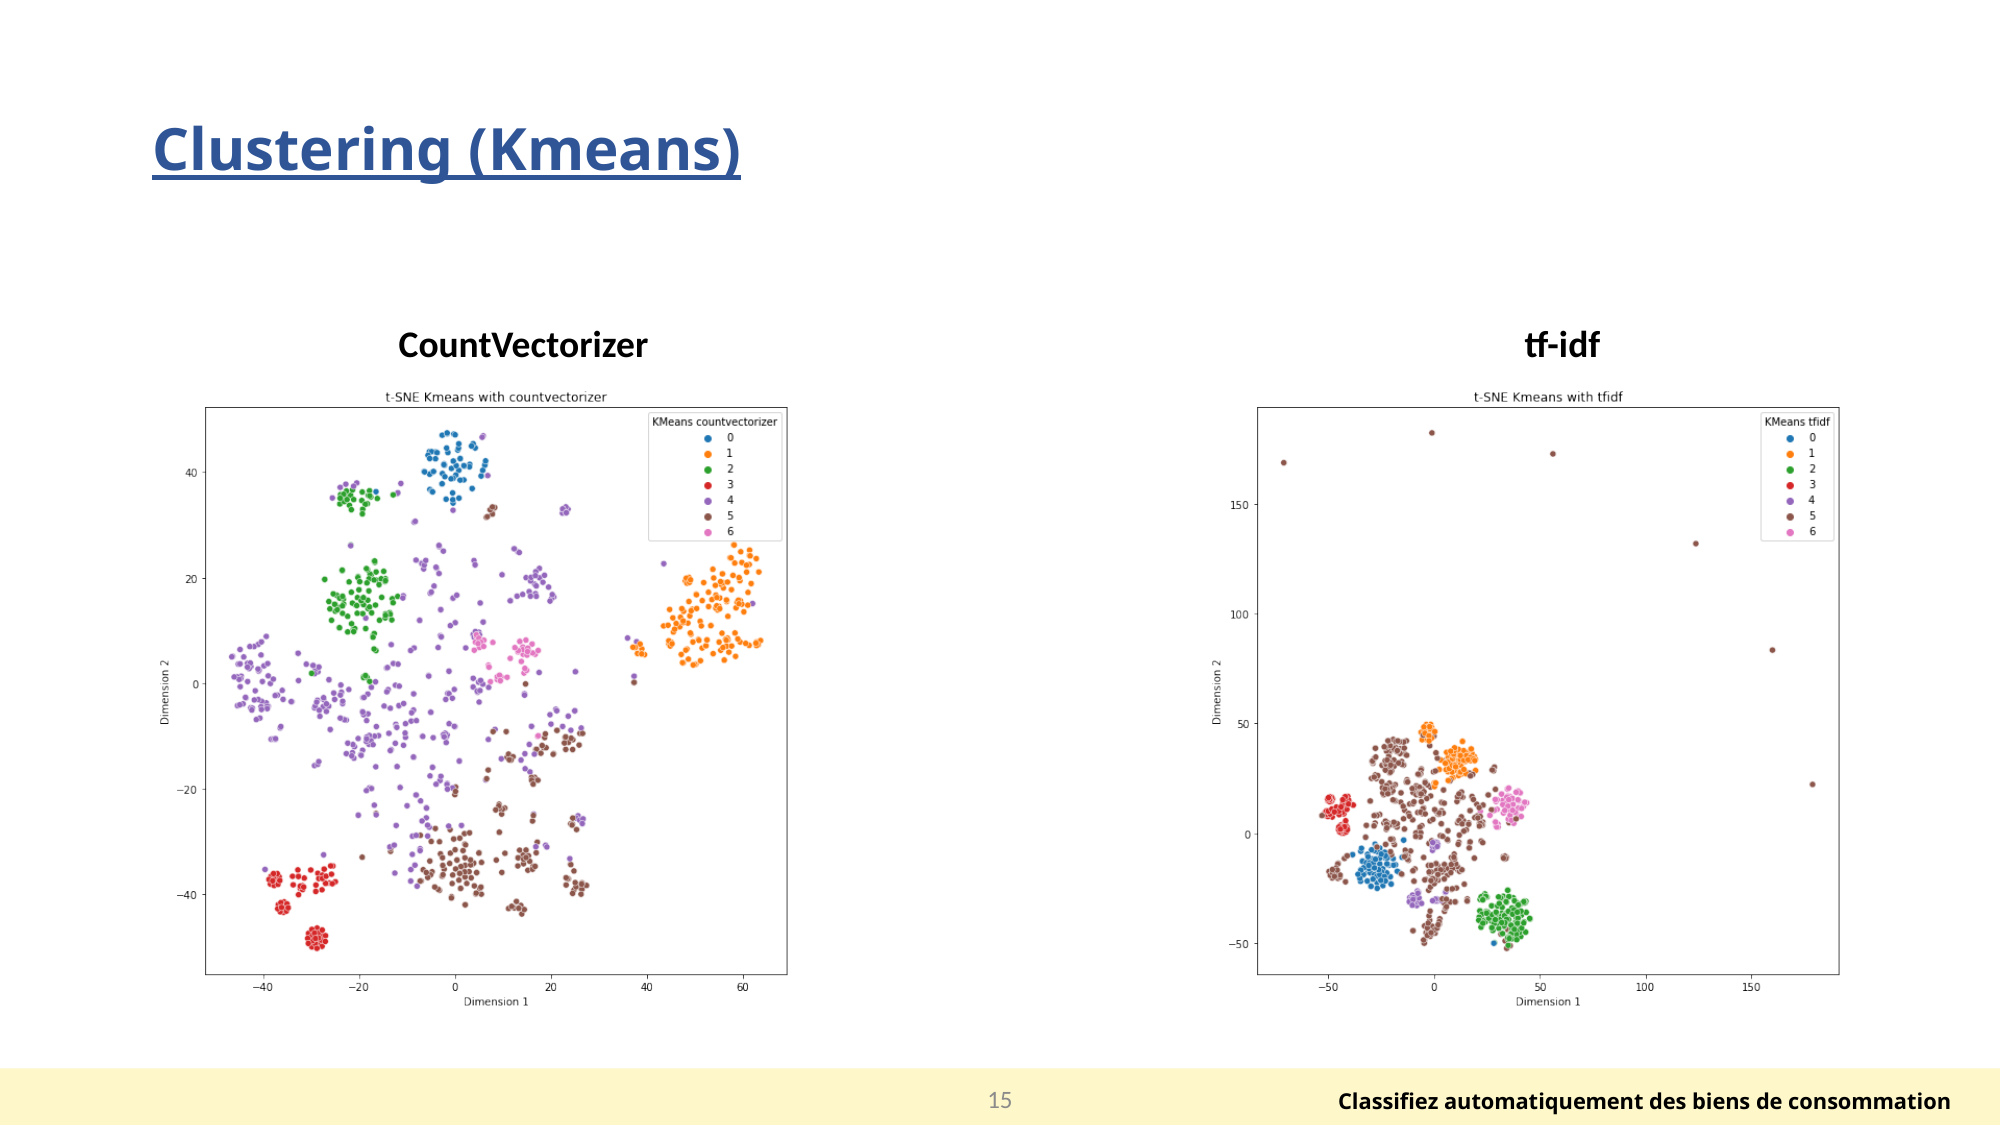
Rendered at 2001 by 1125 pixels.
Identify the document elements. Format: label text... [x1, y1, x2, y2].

picture [154, 384, 794, 1014]
text_box CountVectorizer [384, 312, 664, 373]
title Clustering (Kmeans) [137, 91, 1843, 212]
text_box tf-idf [1509, 312, 1615, 373]
slide_number 15 [774, 1068, 1225, 1125]
picture [1206, 384, 1846, 1014]
